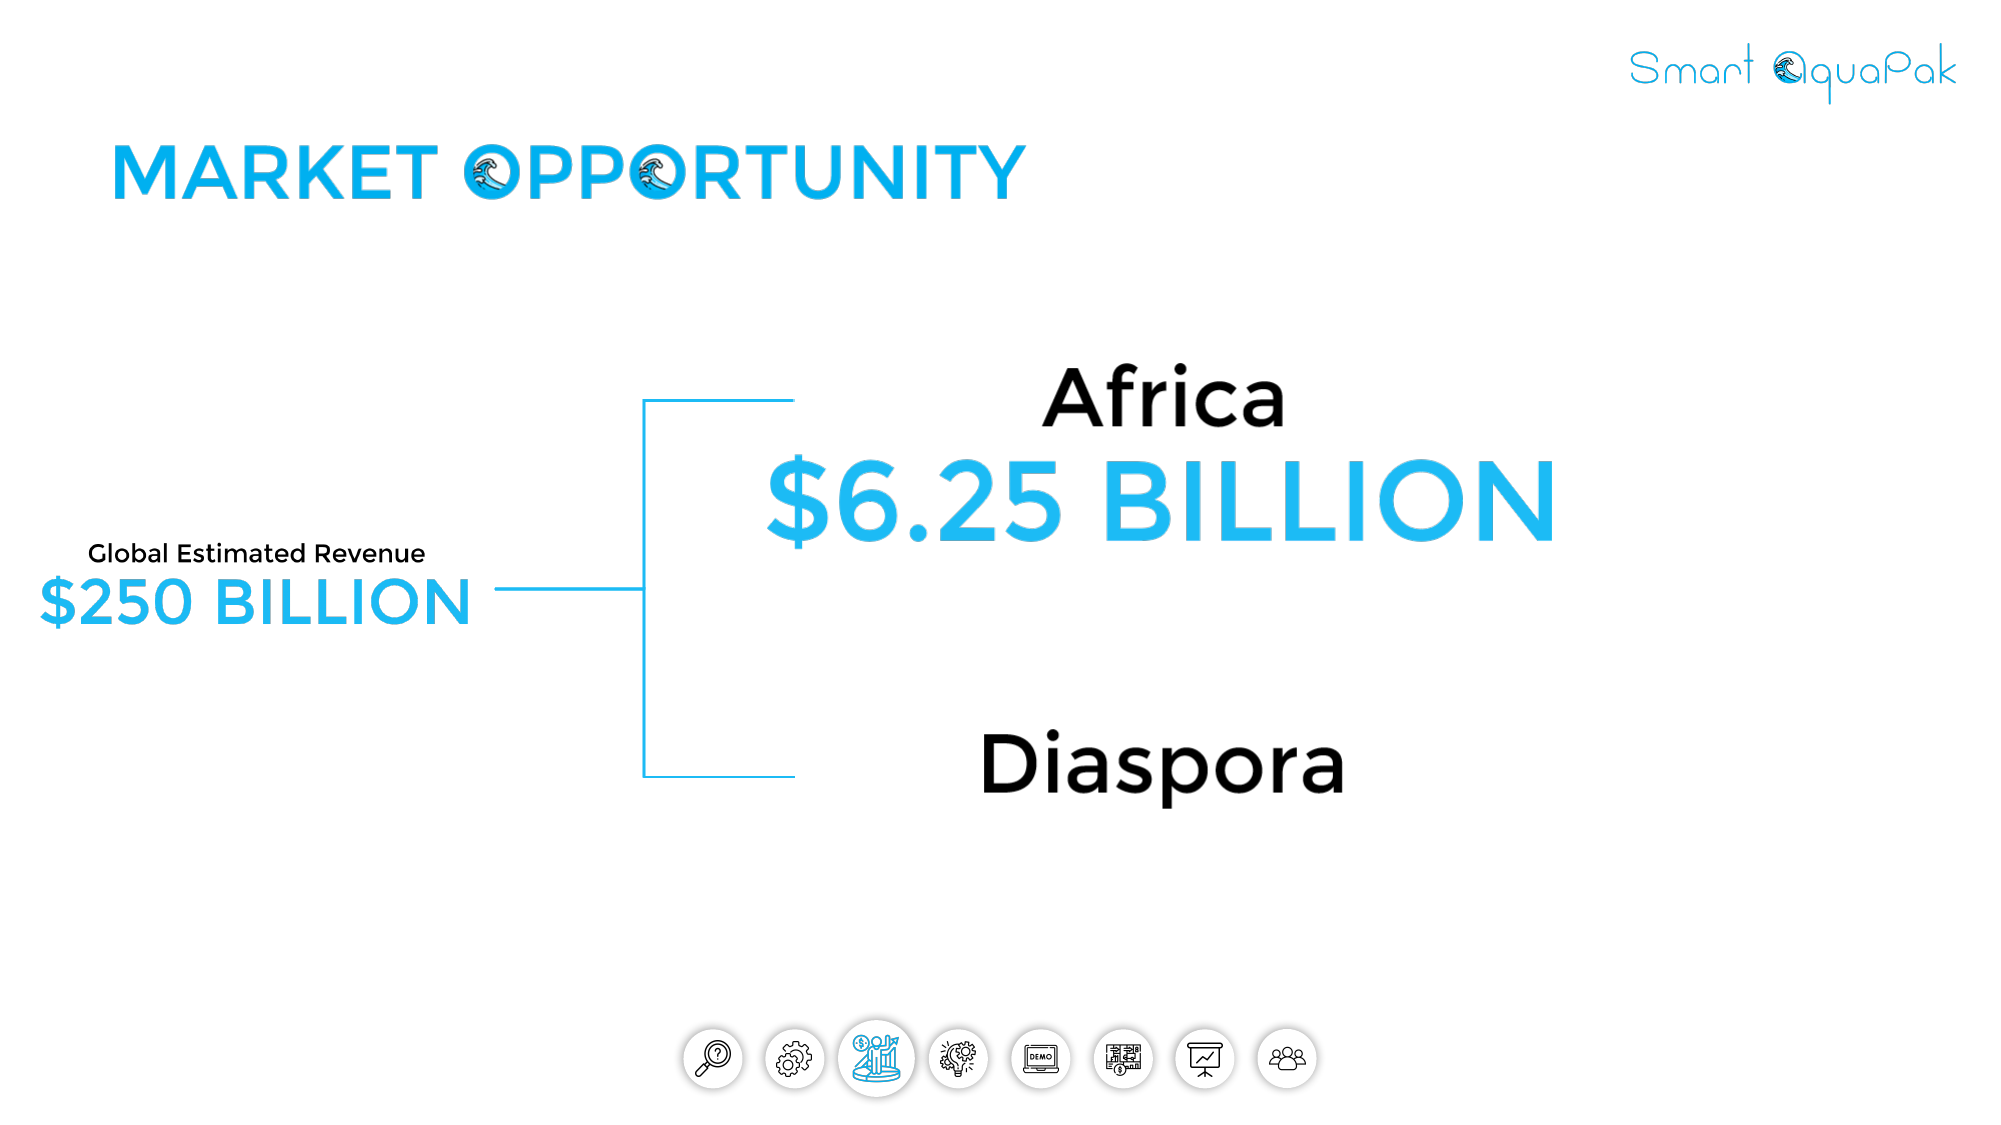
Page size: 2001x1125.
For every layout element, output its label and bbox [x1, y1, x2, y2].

text_box [764, 1028, 826, 1090]
picture [868, 1075, 901, 1083]
text_box [837, 1019, 916, 1098]
picture [880, 1037, 888, 1049]
picture [1585, 0, 2000, 135]
picture [864, 1034, 886, 1046]
picture [776, 1041, 812, 1077]
picture [1269, 1040, 1306, 1077]
text_box [1010, 1028, 1072, 1090]
picture [0, 321, 1631, 778]
picture [63, 104, 1071, 263]
picture [1105, 1041, 1142, 1077]
picture [890, 1034, 901, 1070]
text_box [1174, 1028, 1236, 1090]
text_box [682, 1028, 744, 1090]
picture [695, 1040, 731, 1077]
picture [926, 688, 1399, 865]
text_box [1092, 1028, 1154, 1090]
picture [869, 1048, 893, 1072]
picture [852, 1046, 867, 1070]
picture [855, 1068, 869, 1075]
picture [939, 1041, 976, 1077]
picture [1022, 1041, 1059, 1077]
text_box [1256, 1027, 1318, 1090]
picture [858, 1058, 867, 1067]
picture [852, 1078, 868, 1083]
picture [1187, 1041, 1223, 1077]
text_box [927, 1028, 989, 1090]
